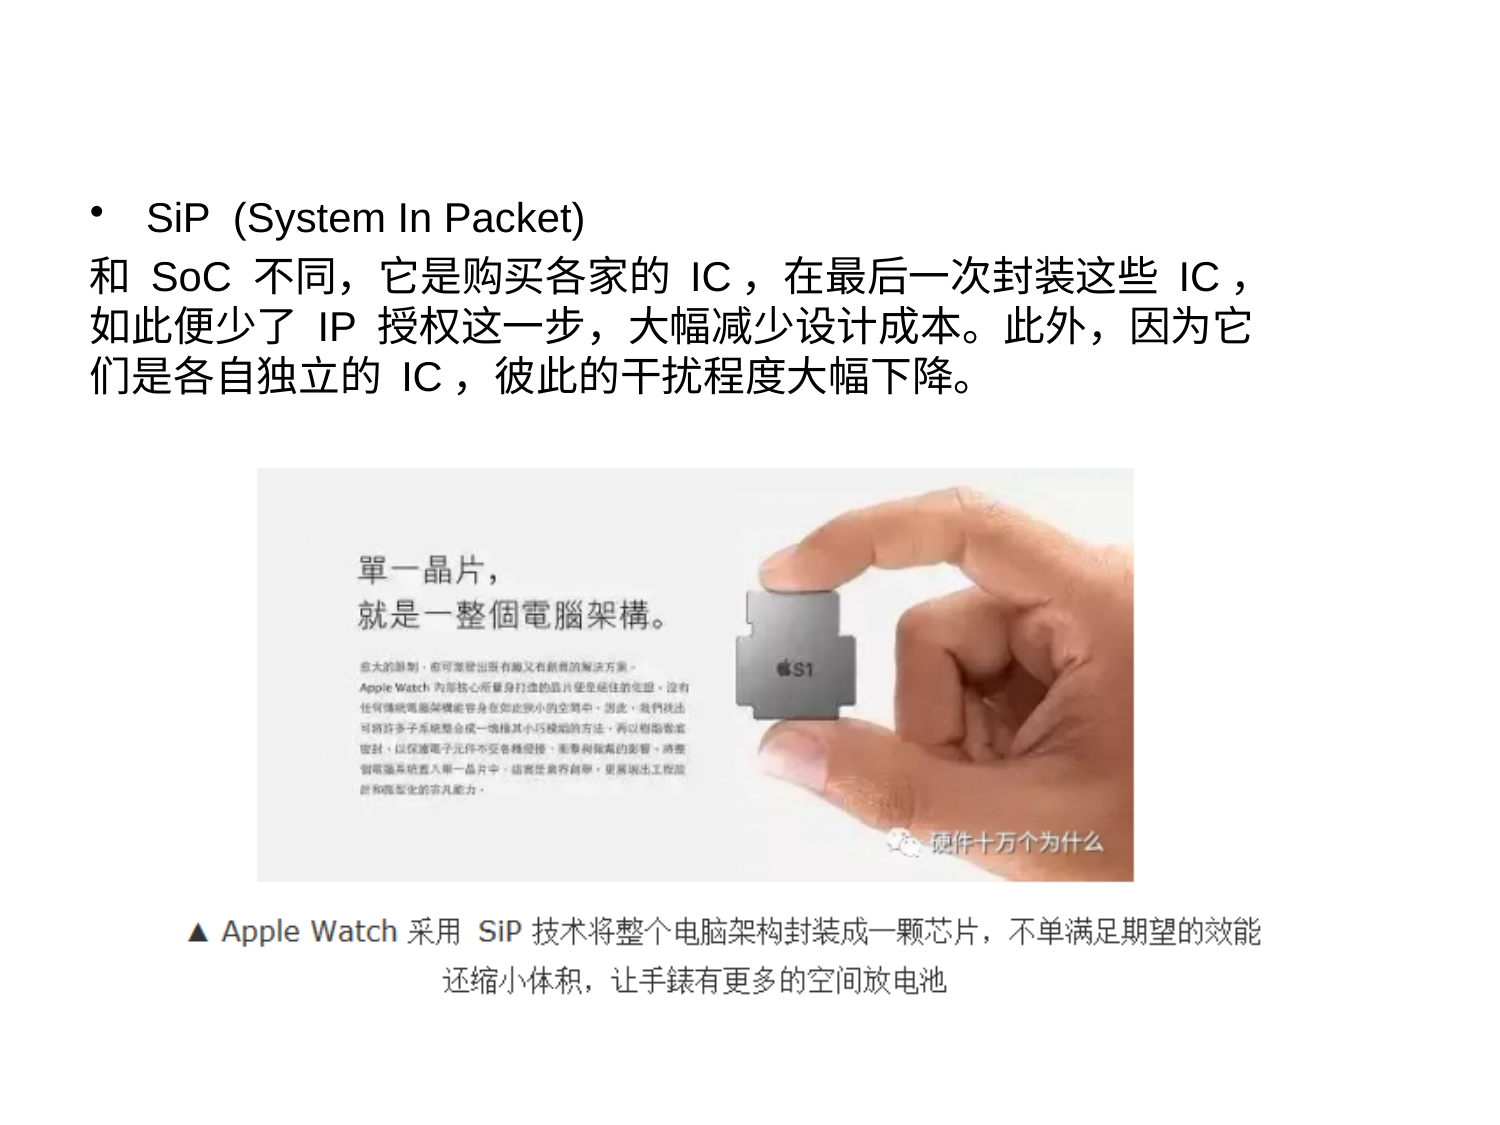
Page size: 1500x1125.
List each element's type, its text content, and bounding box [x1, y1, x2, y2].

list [74, 421, 1278, 1005]
list SiP (System In Packet) 和 SoC 不同，它是购买各家的 IC，在最后一次封装这些 IC，如此便少了 IP 授权这一步，大幅减少设计成本。此外，因为它们是各自独立的 IC，彼此的干扰程度大幅下降。 [74, 183, 1296, 1006]
